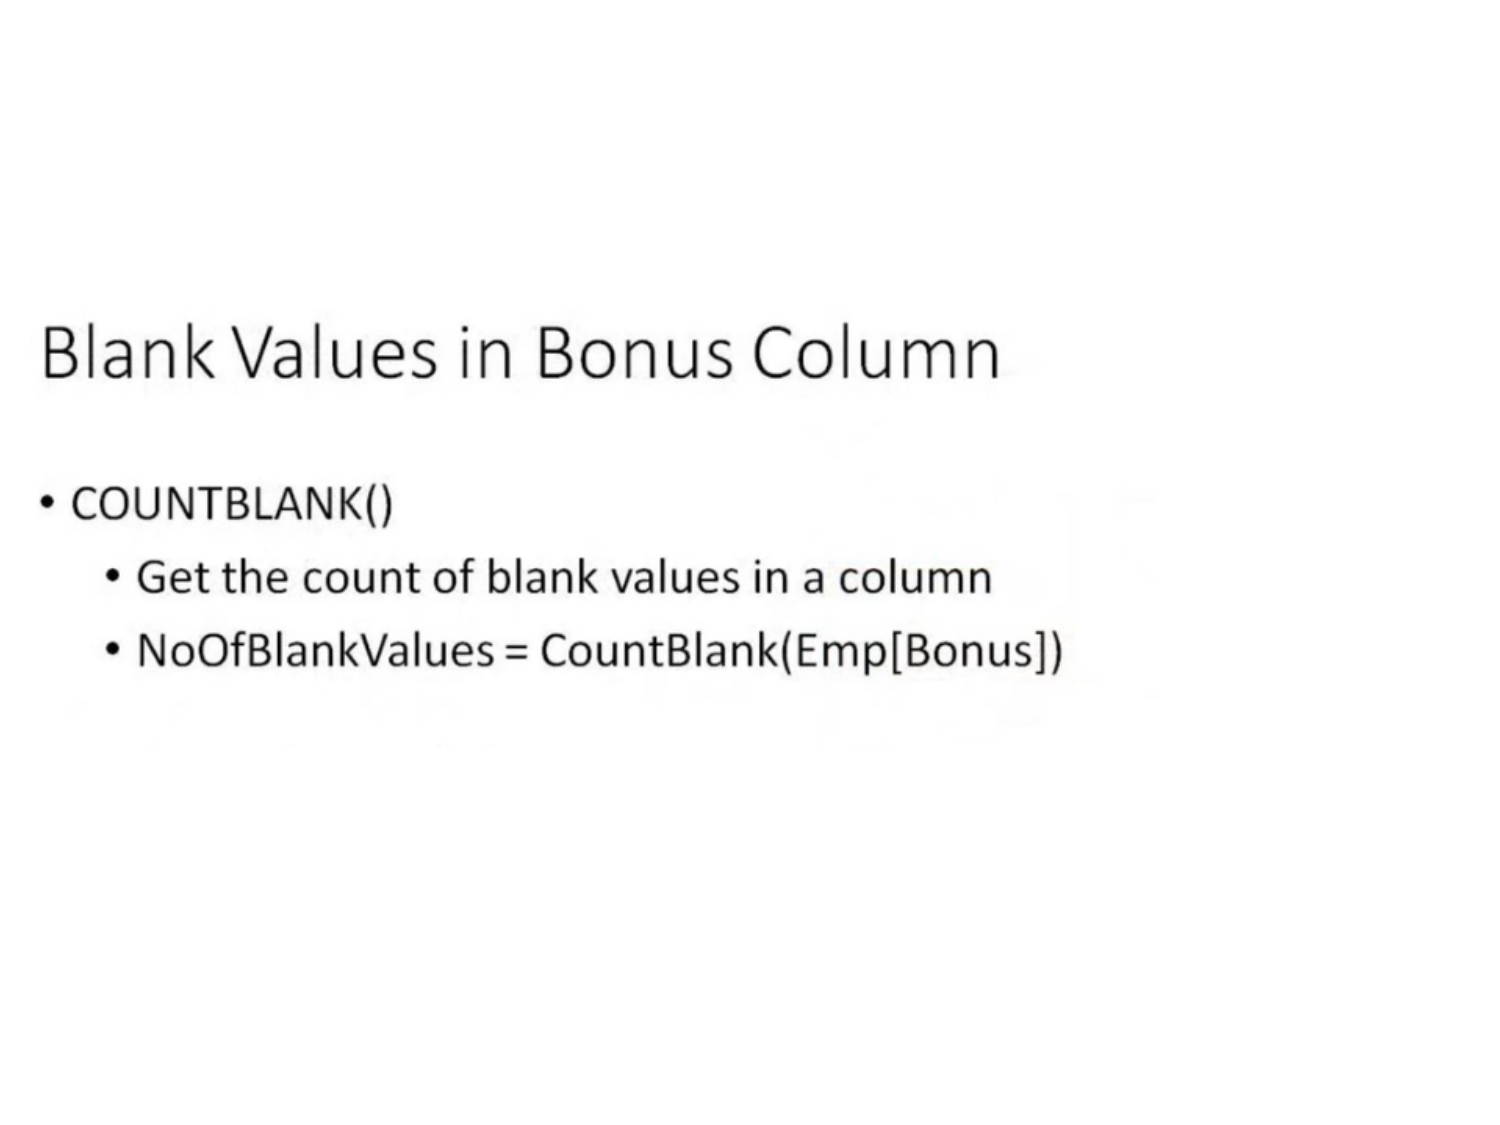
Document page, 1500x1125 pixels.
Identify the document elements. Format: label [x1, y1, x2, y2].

picture [12, 299, 1157, 749]
